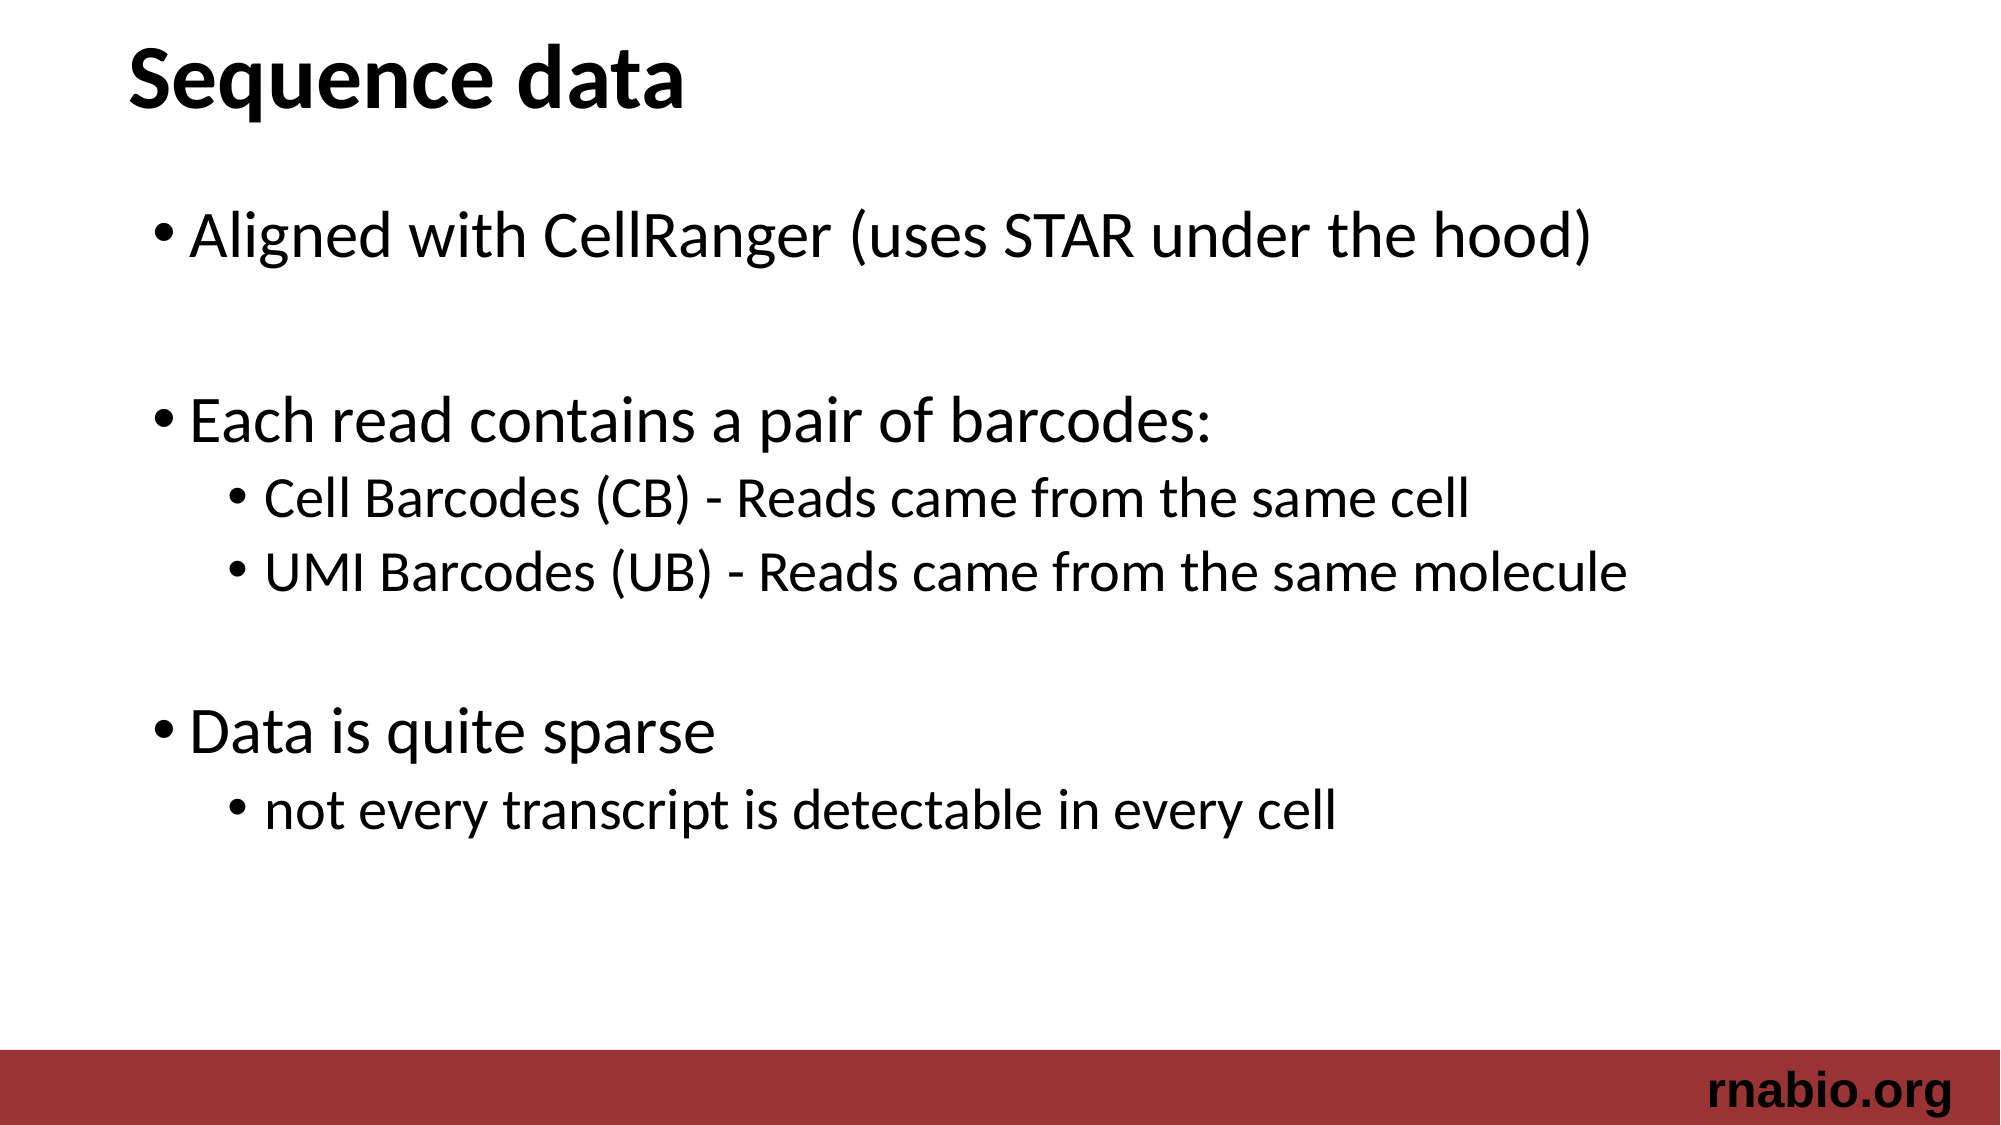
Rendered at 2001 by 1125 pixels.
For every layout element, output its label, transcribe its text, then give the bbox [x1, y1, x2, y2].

list Aligned with CellRanger (uses STAR under the hood) Each read contains a pair of barcodes: Cell Barcodes (CB) - Reads came from the same cell UMI Barcodes (UB) - Reads came from the same molecule Data is quite sparse not every transcript is detectable in every cell [137, 191, 1863, 1014]
title Sequence data [113, 13, 1839, 145]
